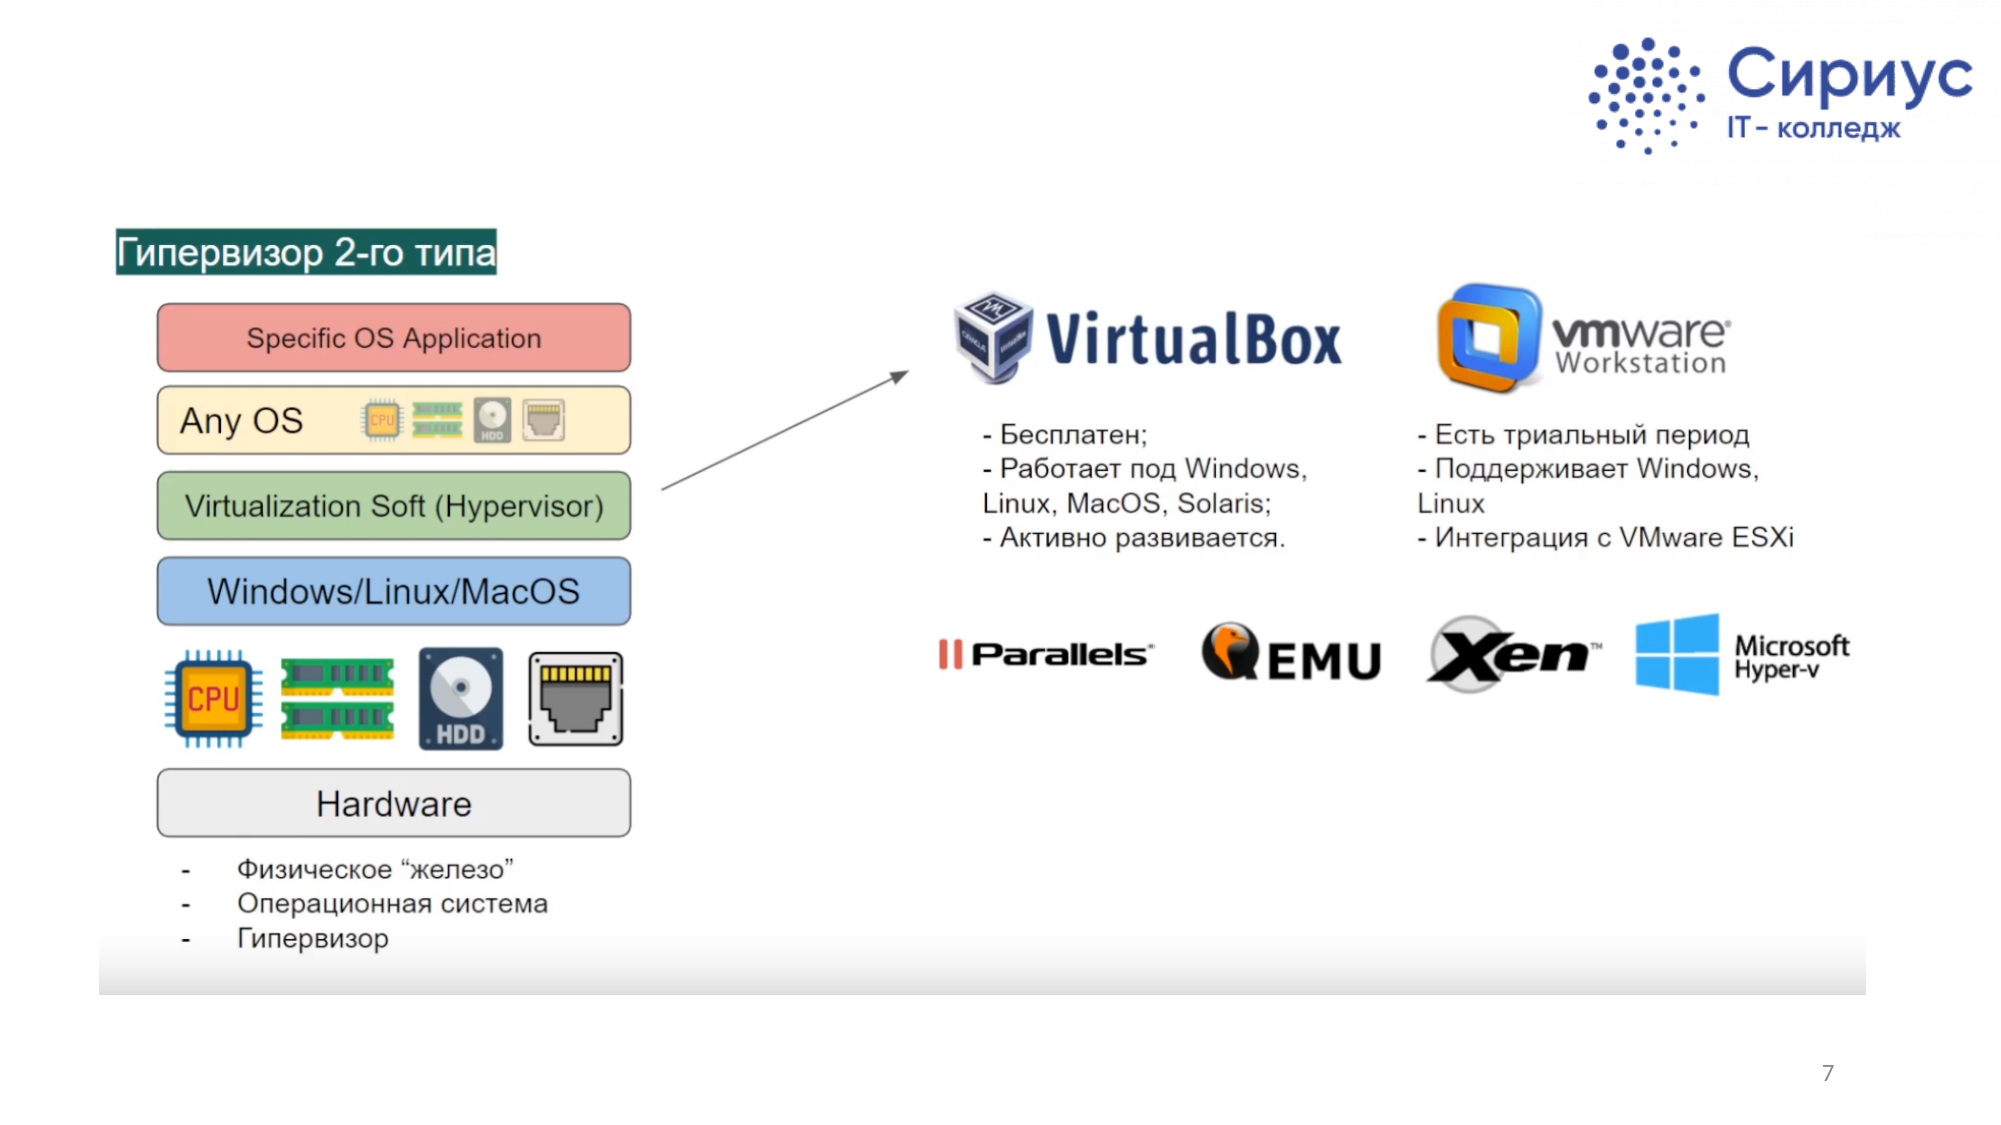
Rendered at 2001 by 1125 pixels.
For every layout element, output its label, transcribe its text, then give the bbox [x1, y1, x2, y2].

picture [99, 0, 2000, 995]
slide_number 7 [1819, 1060, 1856, 1125]
